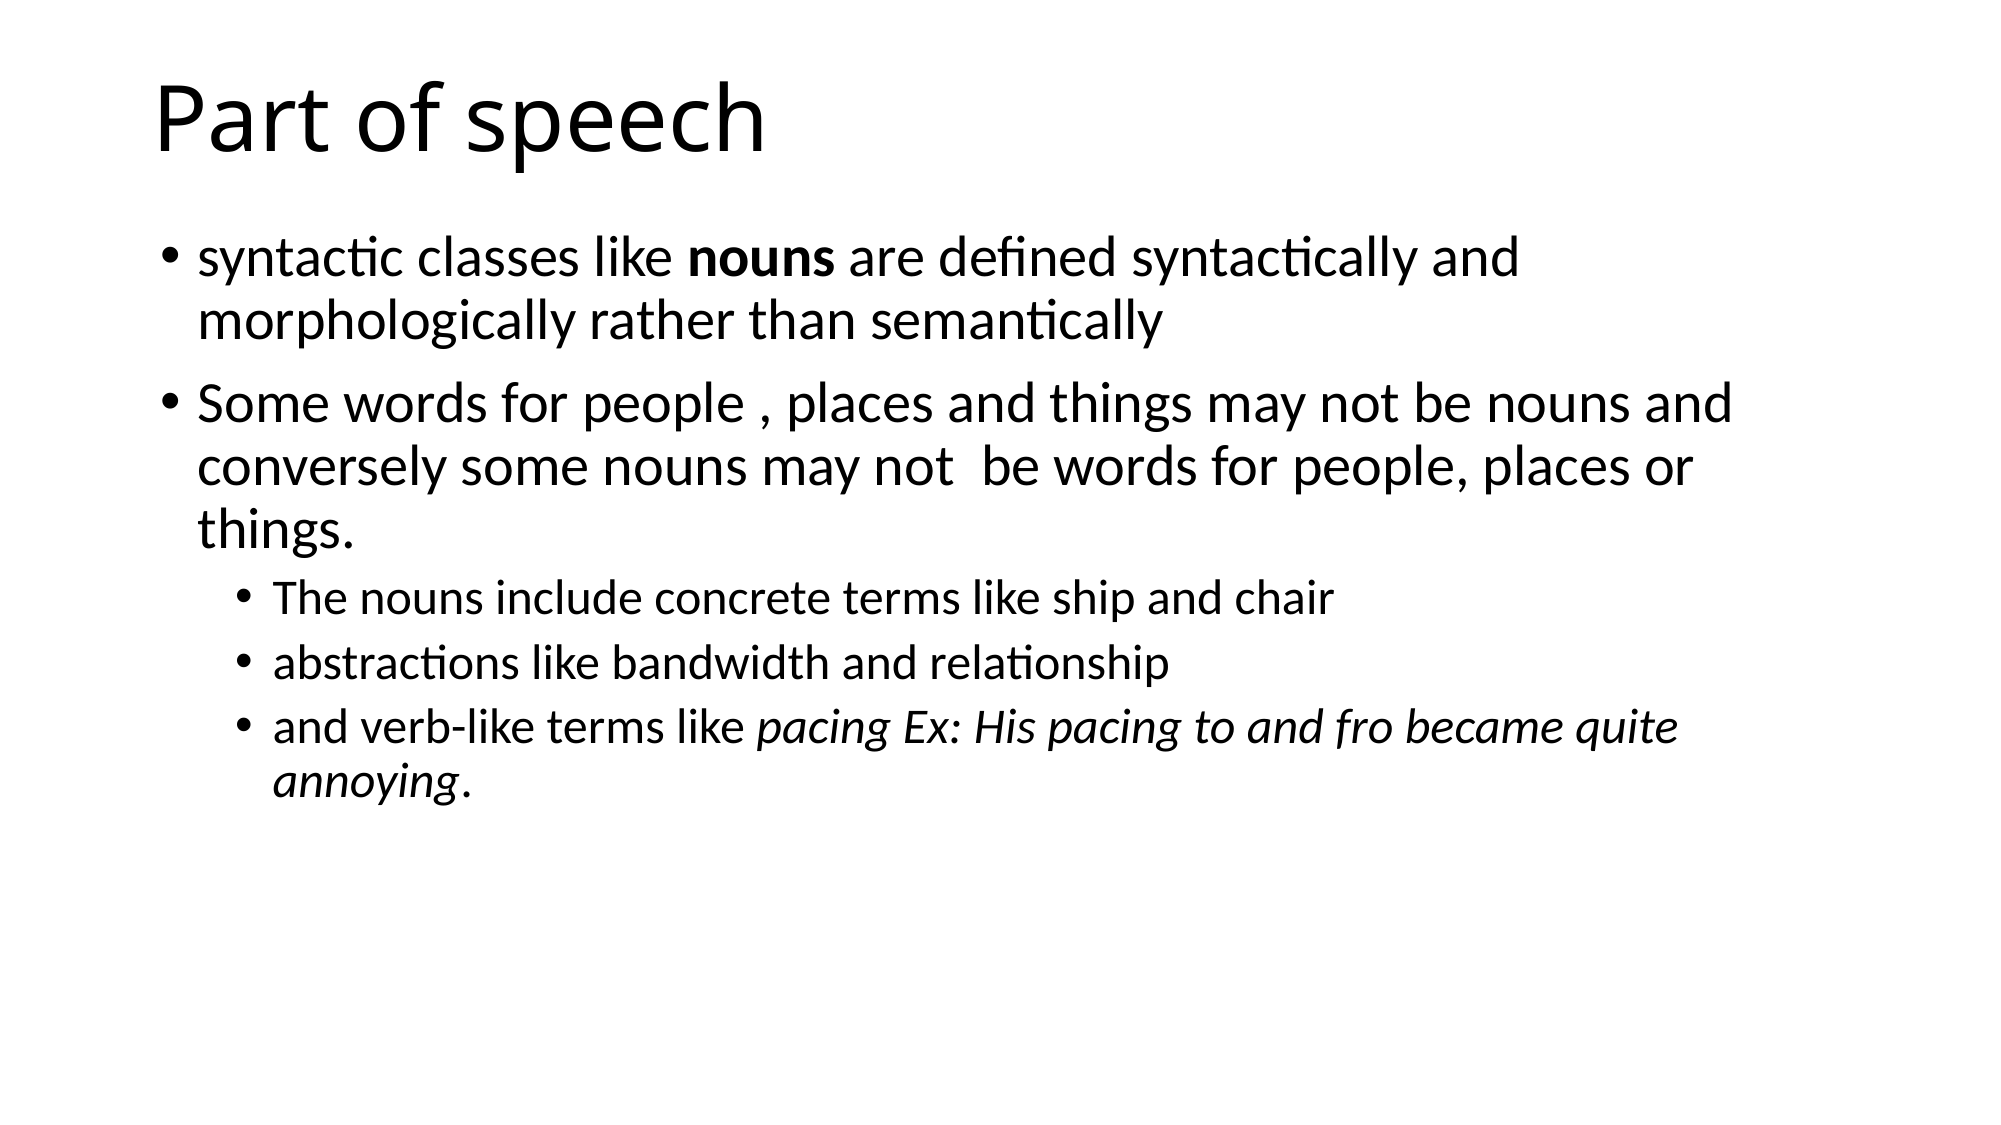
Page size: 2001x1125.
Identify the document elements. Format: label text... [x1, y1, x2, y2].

title Part of speech [137, 59, 1863, 185]
list syntactic classes like nouns are defined syntactically and morphologically rather than semantically Some words for people , places and things may not be nouns and conversely some nouns may not be words for people, places or things. The nouns include concrete terms like ship and chair abstractions like bandwidth and relationship and verb-like terms like pacing Ex: His pacing to and fro became quite annoying. [145, 218, 1871, 933]
